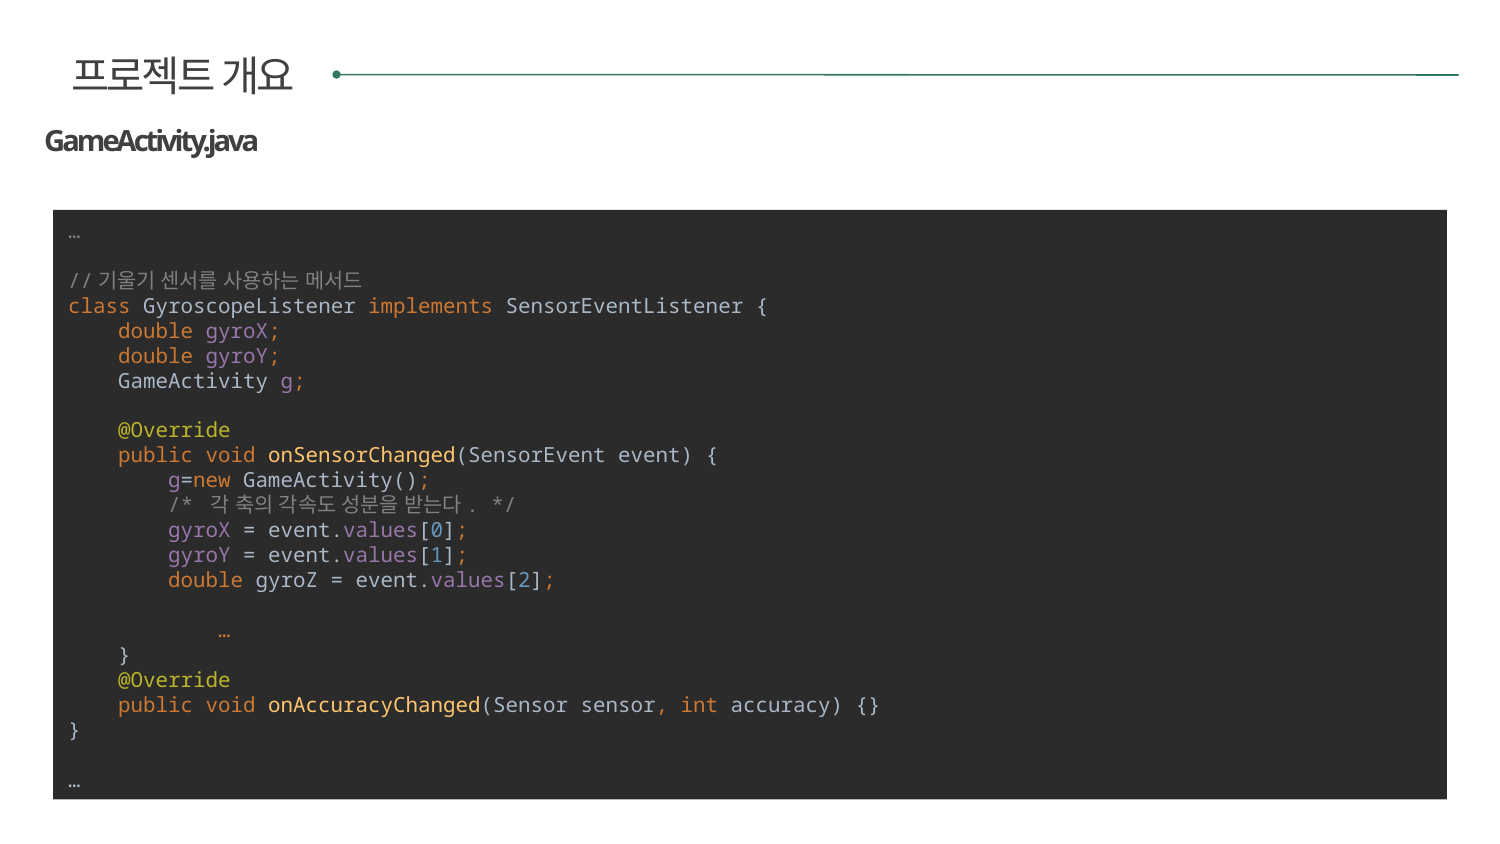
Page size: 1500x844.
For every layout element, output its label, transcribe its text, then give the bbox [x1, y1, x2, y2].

text_box 프로젝트 개요 [29, 42, 337, 107]
list … //기울기 센서를 사용하는 메서드 class GyroscopeListener implements SensorEventListener { double gyroX; double gyroY; GameActivity g; @Override public void onSensorChanged(SensorEvent event) { g=new GameActivity(); /* 각 축의 각속도 성분을 받는다. */ gyroX = event.values[0]; gyroY = event.values[1]; double gyroZ = event.values[2]; … } @Override public void onAccuracyChanged(Sensor sensor, int accuracy) {} } … [53, 209, 1447, 800]
text_box GameActivity.java [29, 115, 408, 166]
